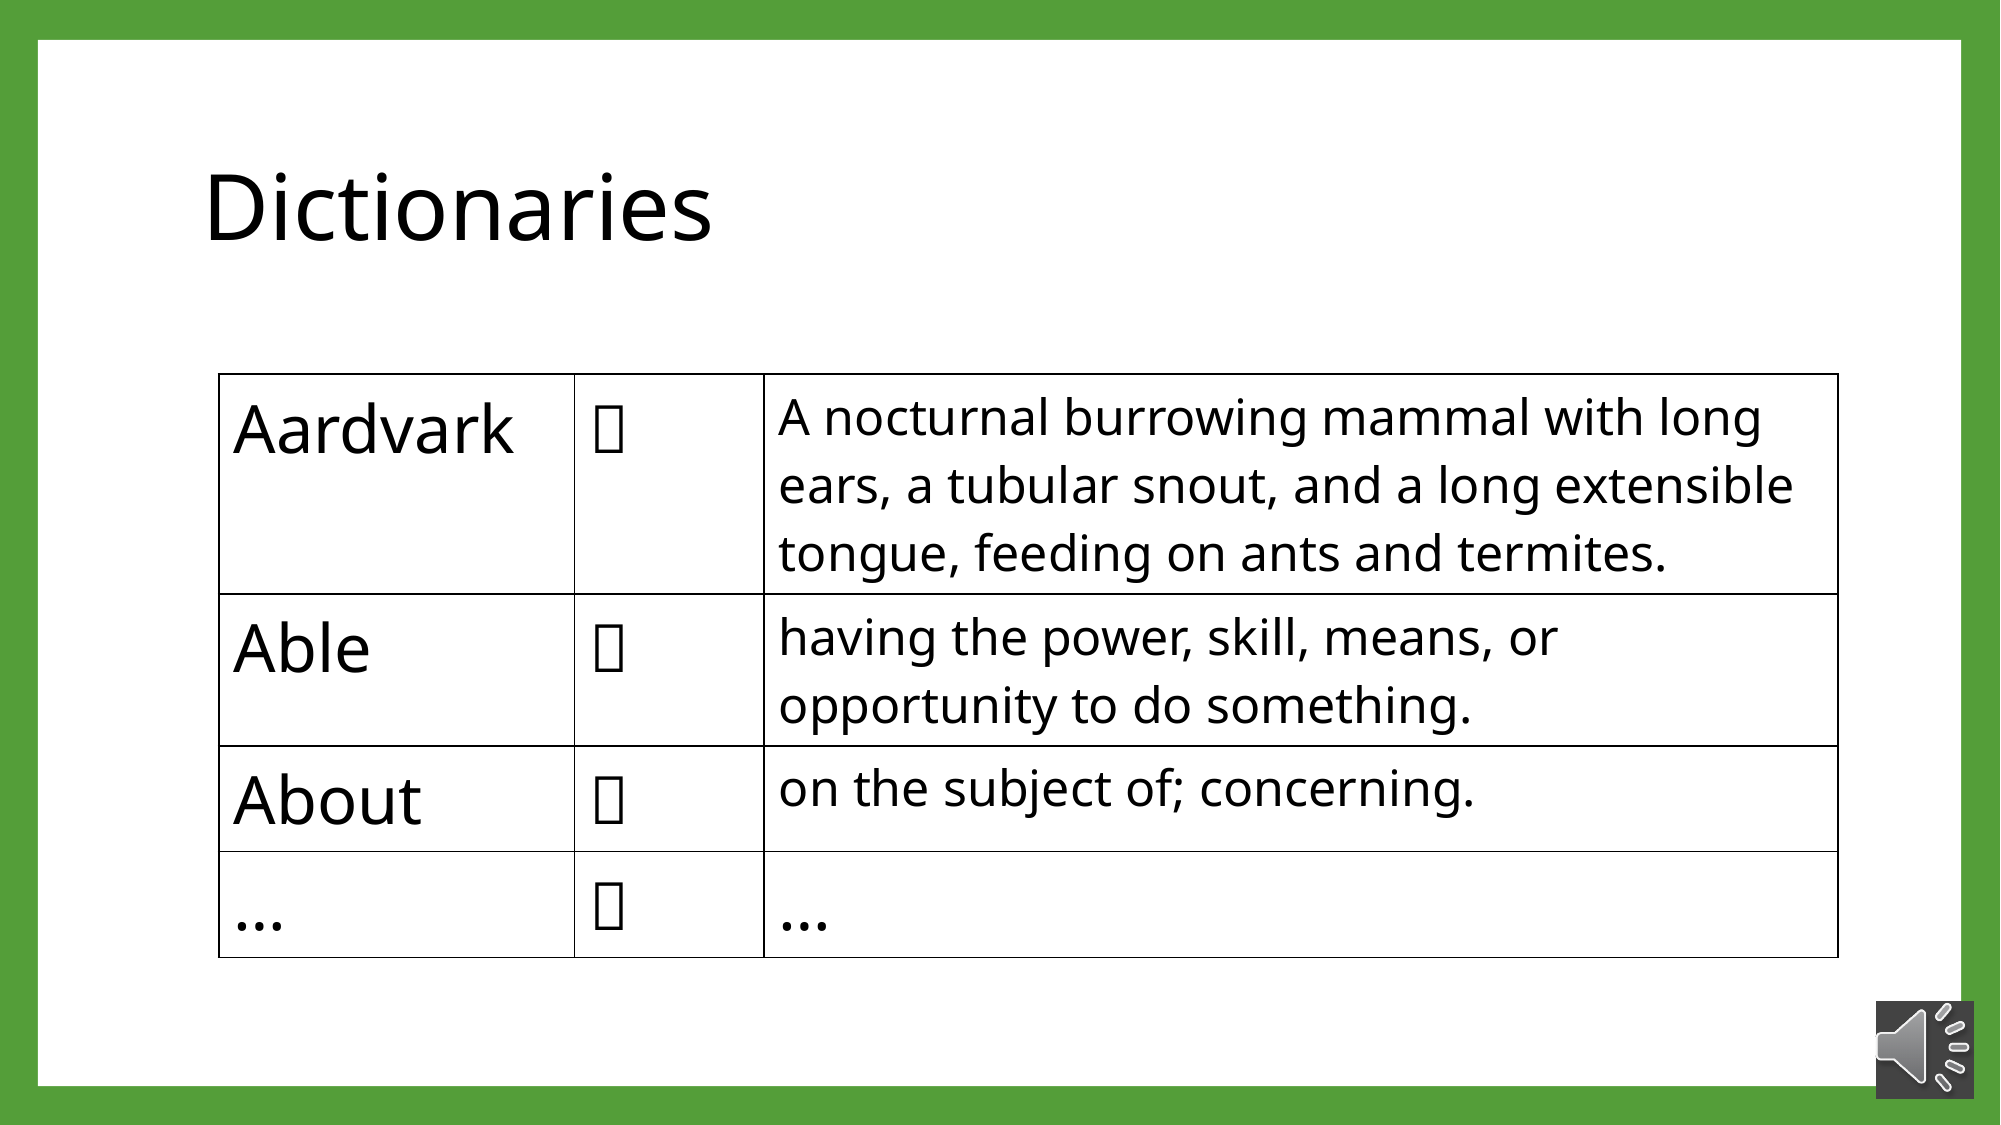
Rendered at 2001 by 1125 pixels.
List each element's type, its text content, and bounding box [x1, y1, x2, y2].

table_cell  [575, 595, 763, 745]
title Dictionaries [187, 99, 1808, 323]
table_cell on the subject of; concerning. [765, 747, 1837, 851]
table_cell About [220, 747, 574, 851]
table_cell  [575, 747, 763, 851]
picture [1874, 999, 1976, 1101]
table_cell having the power, skill, means, or opportunity to do something. [765, 595, 1837, 745]
table_header A nocturnal burrowing mammal with long ears, a tubular snout, and a long extensible tongue, feeding on ants and termites. [765, 375, 1837, 593]
table_cell Able [220, 595, 574, 745]
table_cell  [575, 852, 763, 957]
table_cell … [220, 852, 574, 957]
table_cell … [765, 852, 1837, 957]
table_header  [575, 375, 763, 593]
table_header Aardvark [220, 375, 574, 593]
